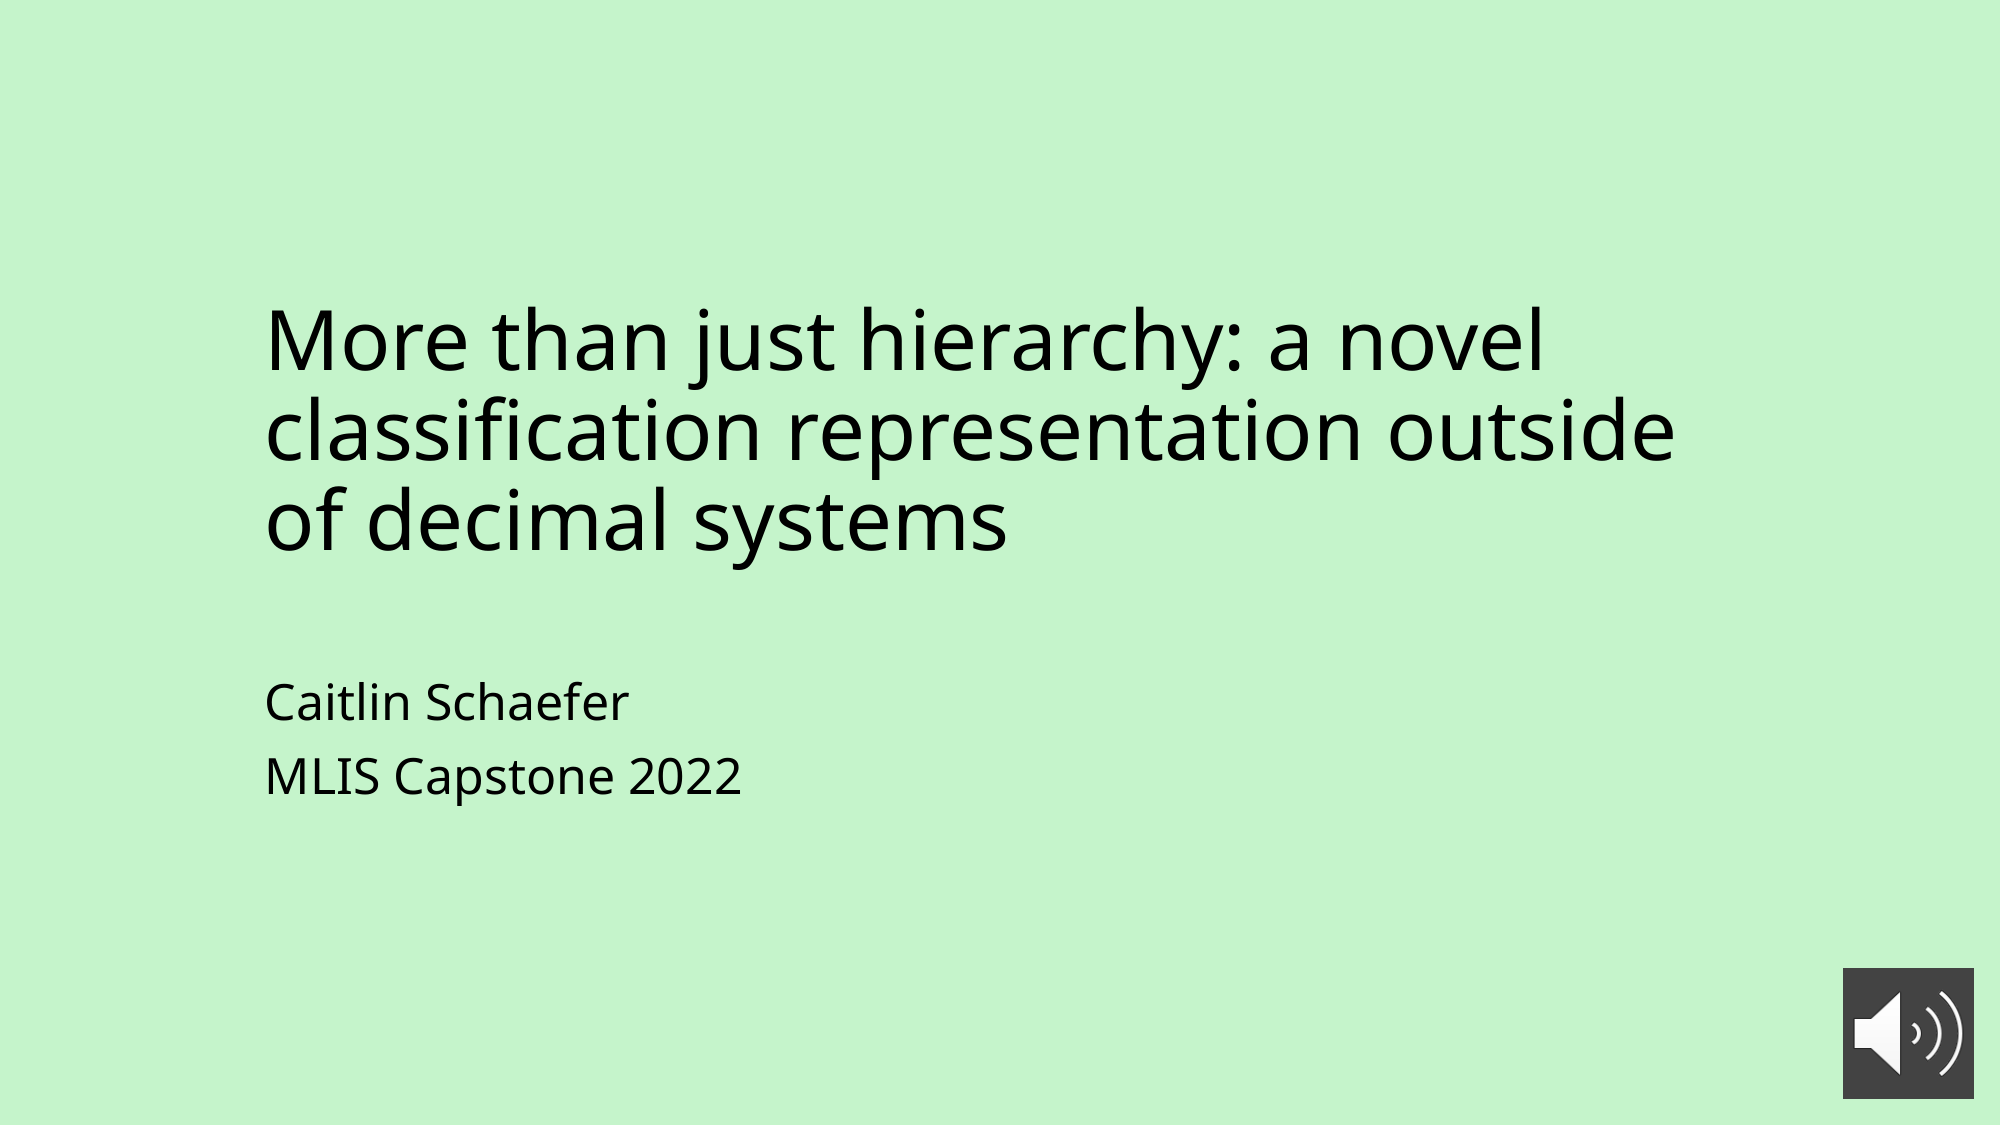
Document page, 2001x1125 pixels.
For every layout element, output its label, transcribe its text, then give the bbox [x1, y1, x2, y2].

picture [1841, 966, 1975, 1100]
subtitle Caitlin Schaefer MLIS Capstone 2022 [249, 669, 1750, 941]
title More than just hierarchy: a novel classification representation outside of decimal systems [249, 184, 1750, 576]
